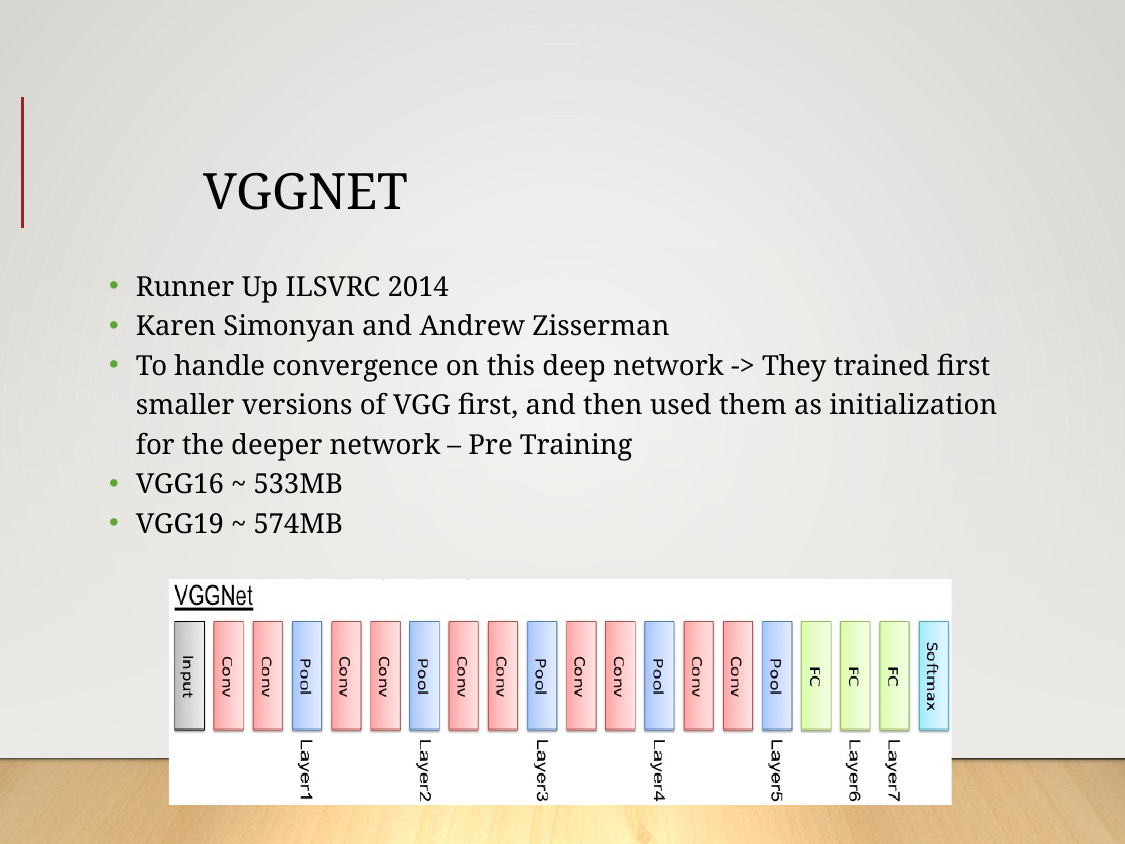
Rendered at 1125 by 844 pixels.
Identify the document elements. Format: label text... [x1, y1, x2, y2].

title VGGNET [188, 98, 987, 229]
picture [0, 579, 1125, 844]
list Runner Up ILSVRC 2014 Karen Simonyan and Andrew Zisserman To handle convergence on this deep network -> They trained first smaller versions of VGG first, and then used them as initialization for the deeper network – Pre Training VGG16 ~ 533MB VGG19 ~ 574MB [94, 254, 1031, 551]
